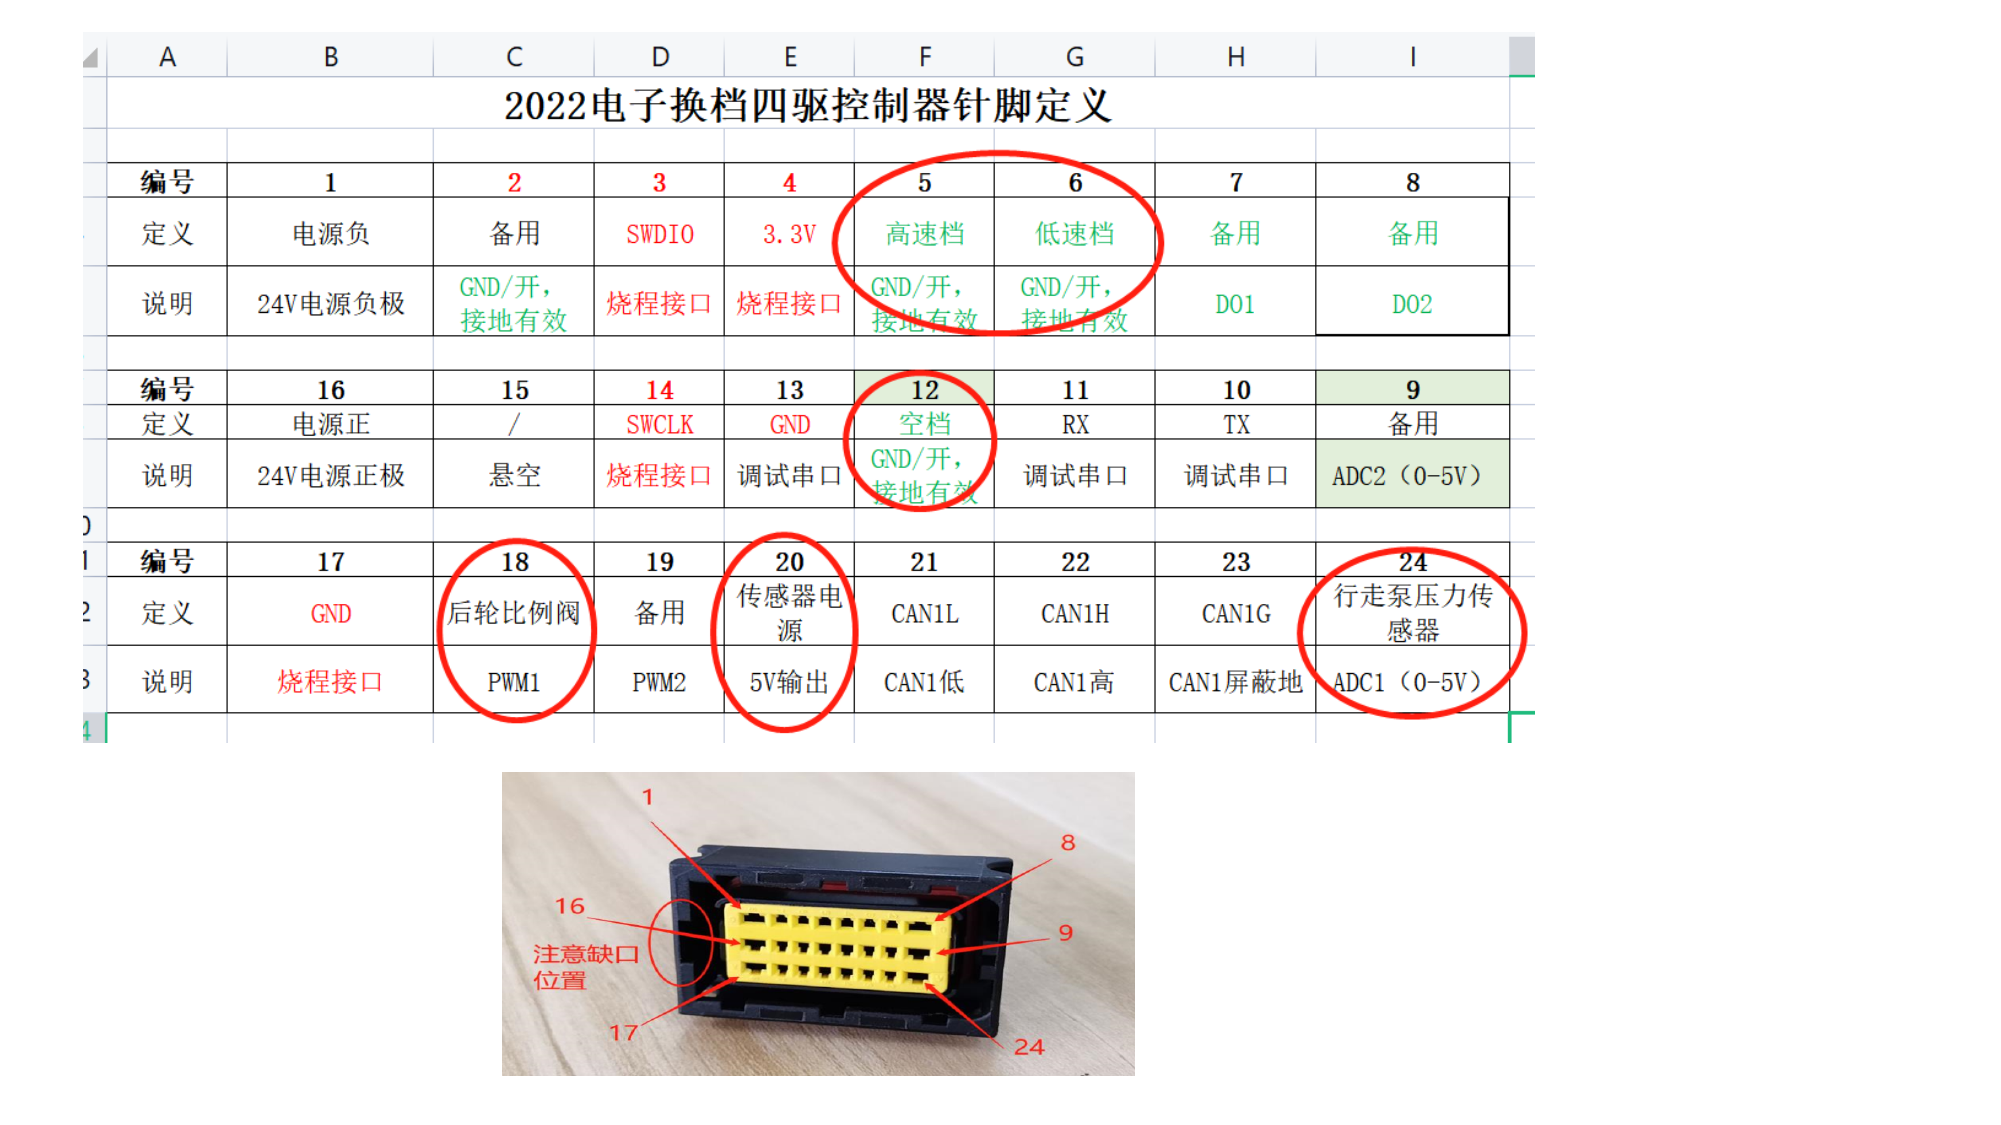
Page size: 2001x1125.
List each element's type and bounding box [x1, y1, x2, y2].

picture [502, 772, 1135, 1076]
picture [83, 32, 1535, 743]
